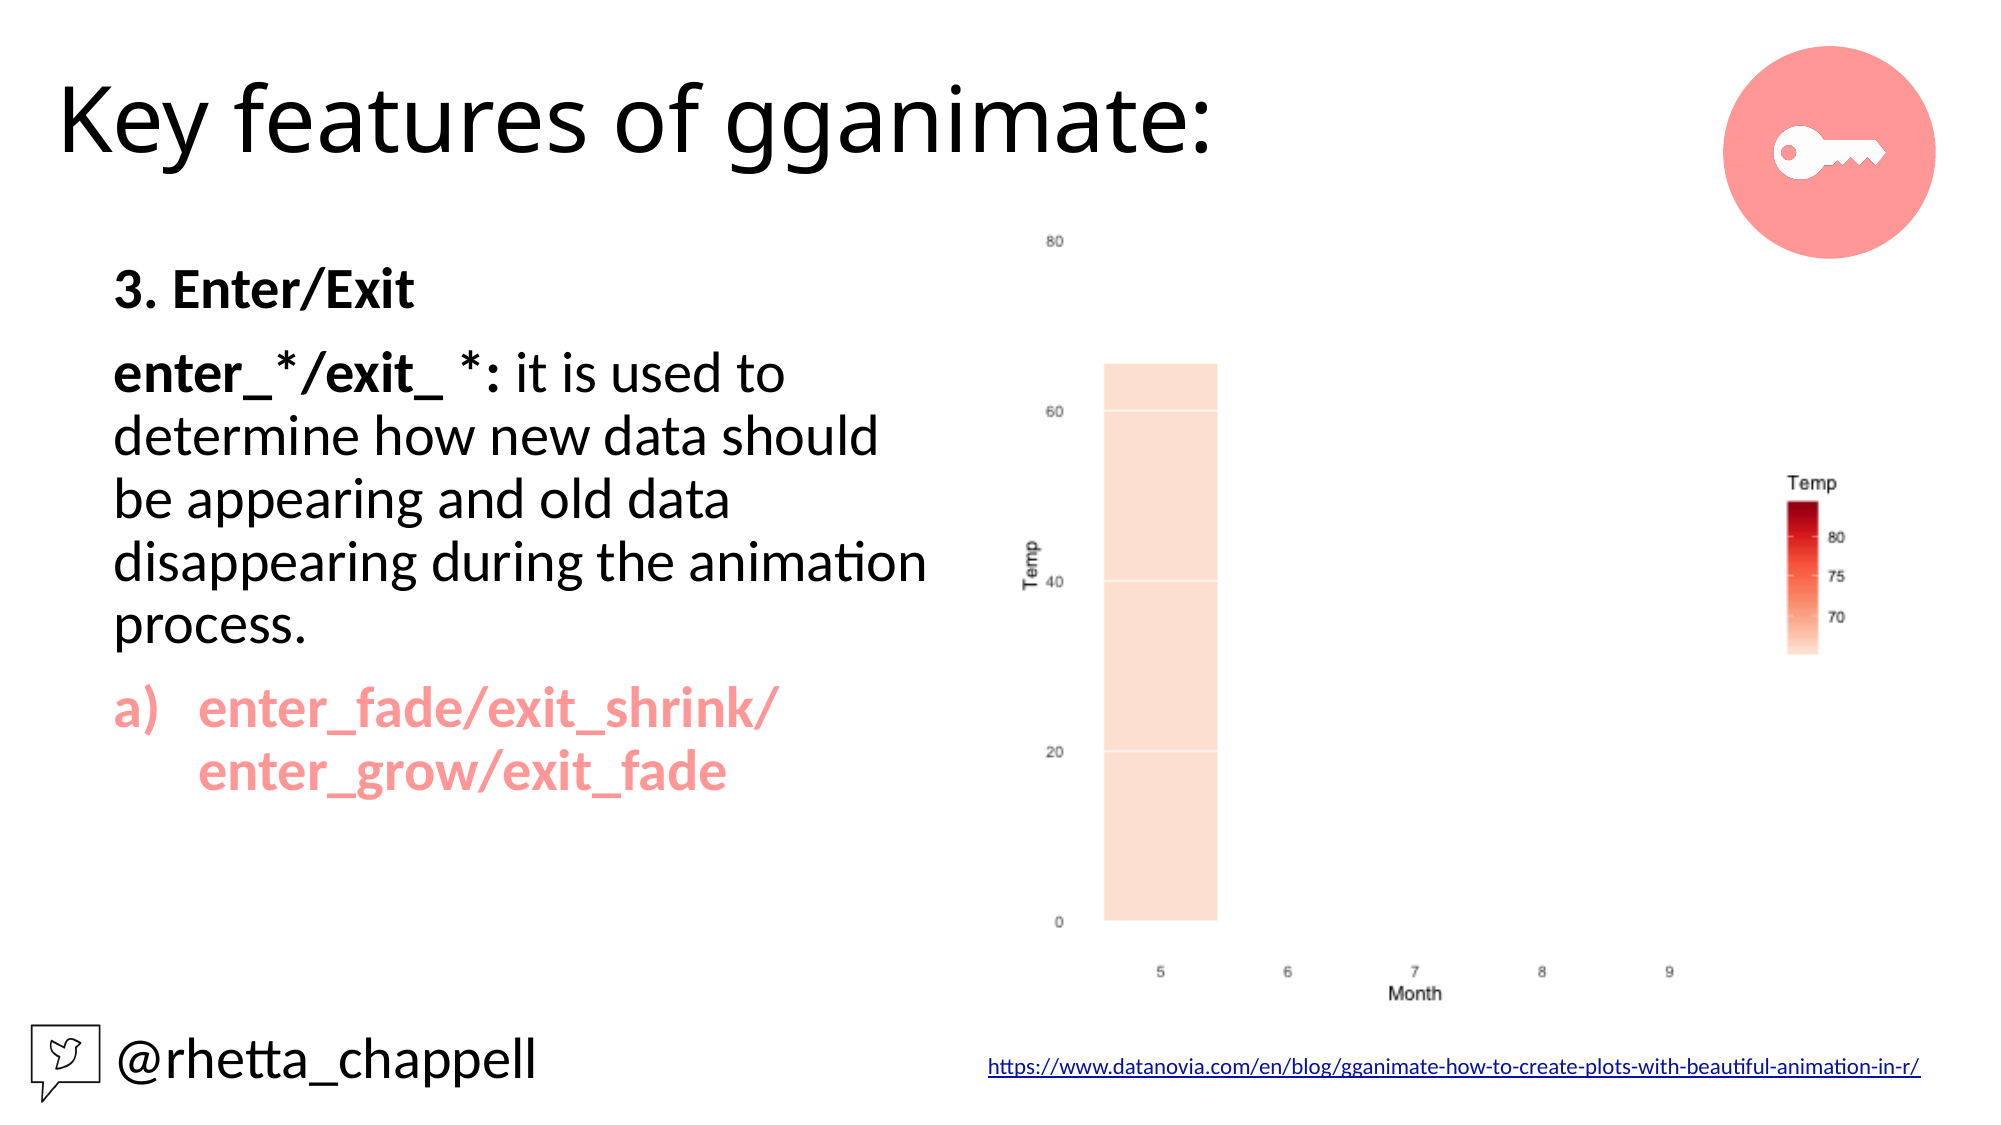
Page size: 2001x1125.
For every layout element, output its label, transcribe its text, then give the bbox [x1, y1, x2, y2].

text_box https://www.datanovia.com/en/blog/gganimate-how-to-create-plots-with-beautiful-animation-in-r/ [973, 1044, 1974, 1087]
picture [1014, 162, 1865, 1013]
title Key features of gganimate: [41, 0, 1406, 246]
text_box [1723, 46, 1936, 259]
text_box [0, 982, 561, 1125]
list 3. Enter/Exit enter_*/exit_ *: it is used to determine how new data should be appearing and old data disappearing during the animation process. enter_fade/exit_shrink/enter_grow/exit_fade [98, 250, 949, 965]
